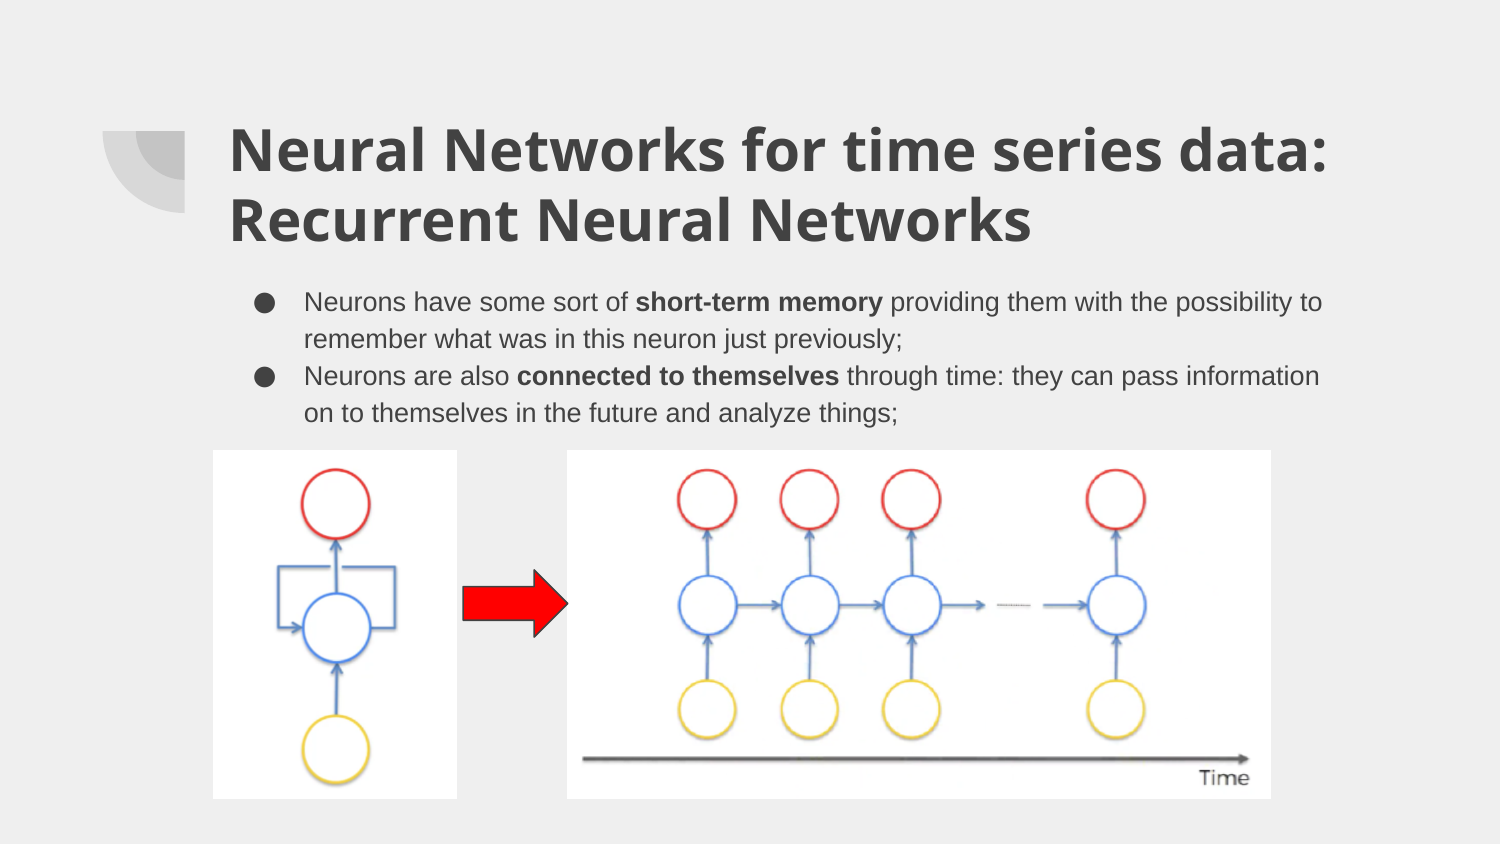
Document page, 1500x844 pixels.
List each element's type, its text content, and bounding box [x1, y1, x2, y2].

picture [213, 450, 457, 799]
list Neurons have some sort of short-term memory providing them with the possibility to remember what was in this neuron just previously; Neurons are also connected to themselves through time: they can pass information on to themselves in the future and analyze things; [213, 264, 1368, 447]
text_box [463, 569, 562, 638]
title Neural Networks for time series data: Recurrent Neural Networks [213, 98, 1368, 264]
picture [567, 450, 1271, 799]
